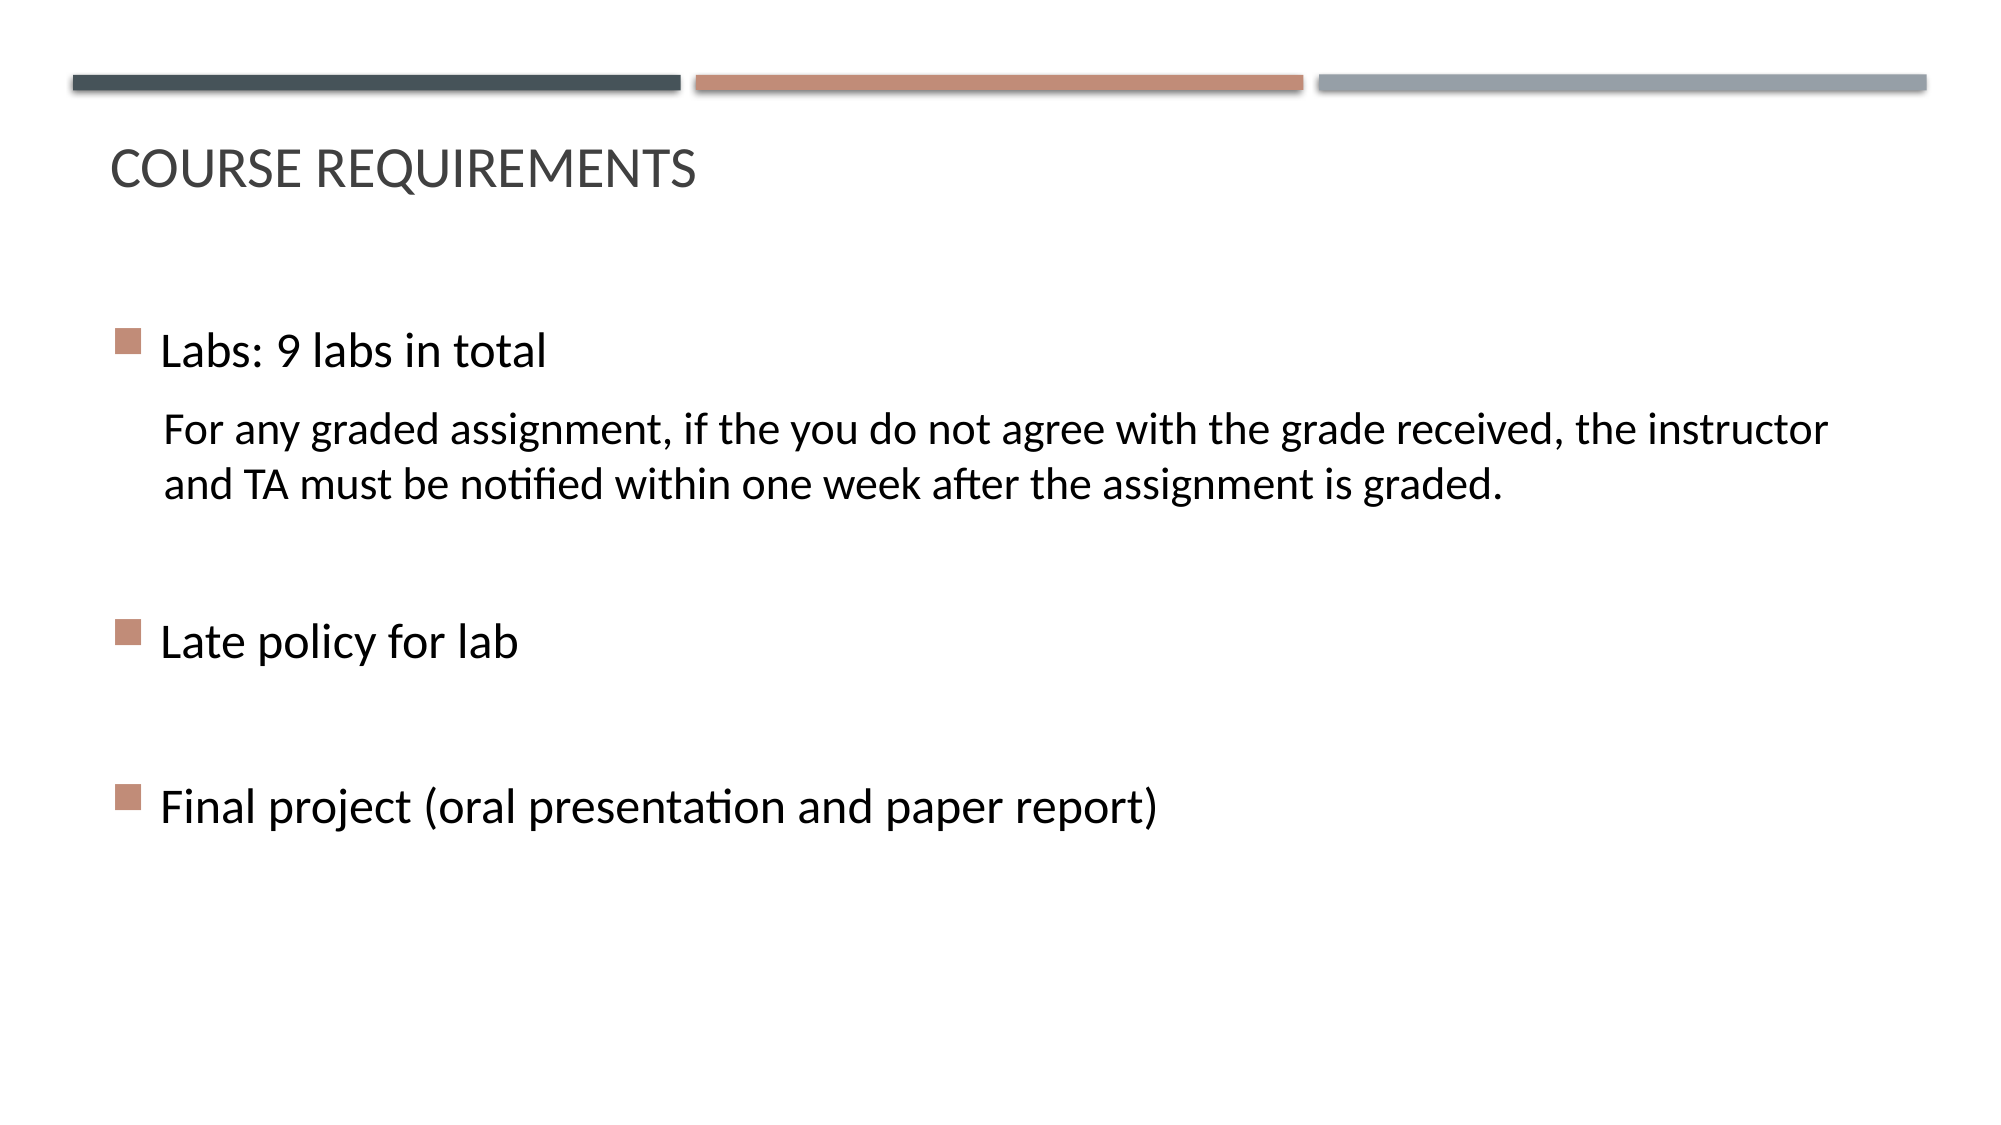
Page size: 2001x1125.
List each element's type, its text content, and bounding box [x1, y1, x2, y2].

list Labs: 9 labs in total For any graded assignment, if the you do not agree with the grade received, the instructor and TA must be notified within one week after the assignment is graded. Late policy for lab Final project (oral presentation and paper report) [95, 310, 1905, 840]
title Course requirements [95, 115, 1905, 207]
